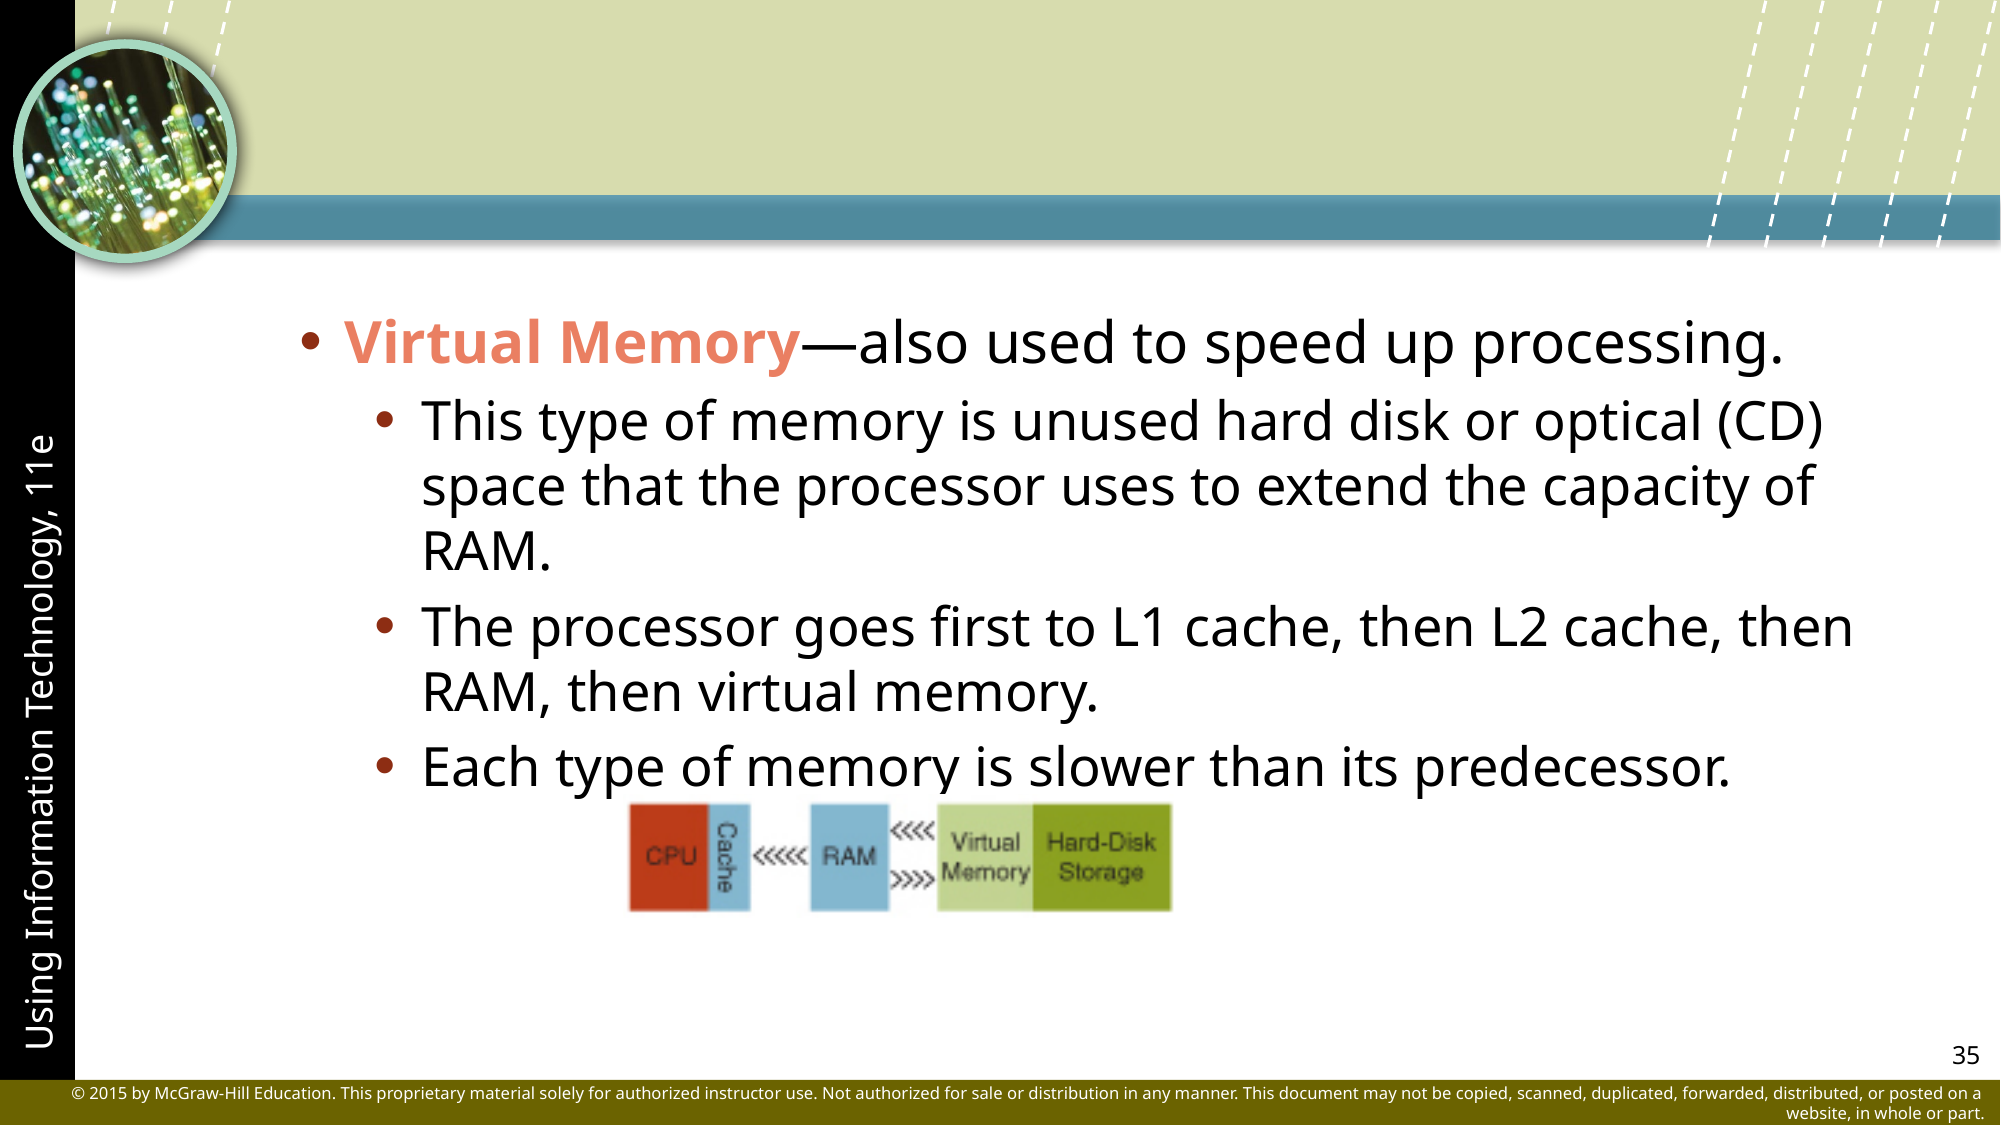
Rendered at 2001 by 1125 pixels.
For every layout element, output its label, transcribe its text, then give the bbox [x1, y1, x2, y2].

picture [622, 794, 1179, 919]
list Virtual Memory—also used to speed up processing. This type of memory is unused hard disk or optical (CD) space that the processor uses to extend the capacity of RAM. The processor goes first to L1 cache, then L2 cache, then RAM, then virtual memory. Each type of memory is slower than its predecessor. [284, 298, 1900, 1005]
slide_number 35 [1795, 1033, 1996, 1079]
picture [23, 49, 227, 253]
